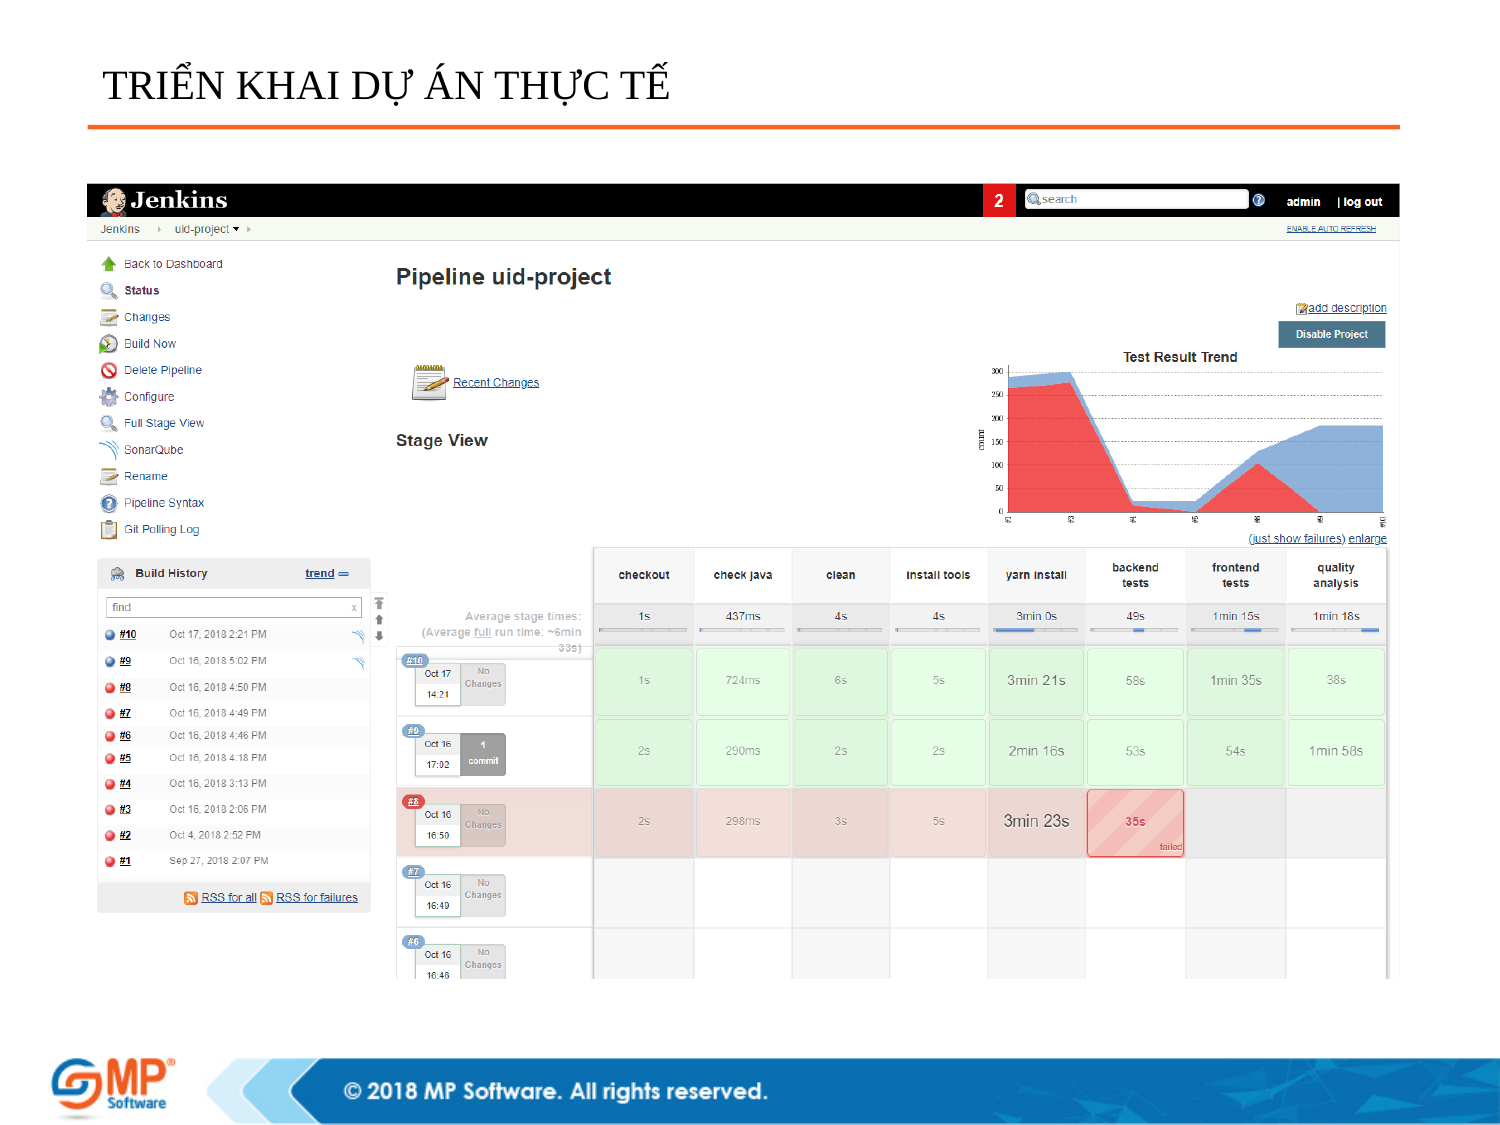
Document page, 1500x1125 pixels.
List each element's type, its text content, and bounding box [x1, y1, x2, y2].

picture [0, 1057, 1500, 1125]
picture [87, 183, 1401, 980]
text_box TRIỂN KHAI DỰ ÁN THỰC TẾ [87, 50, 1400, 115]
